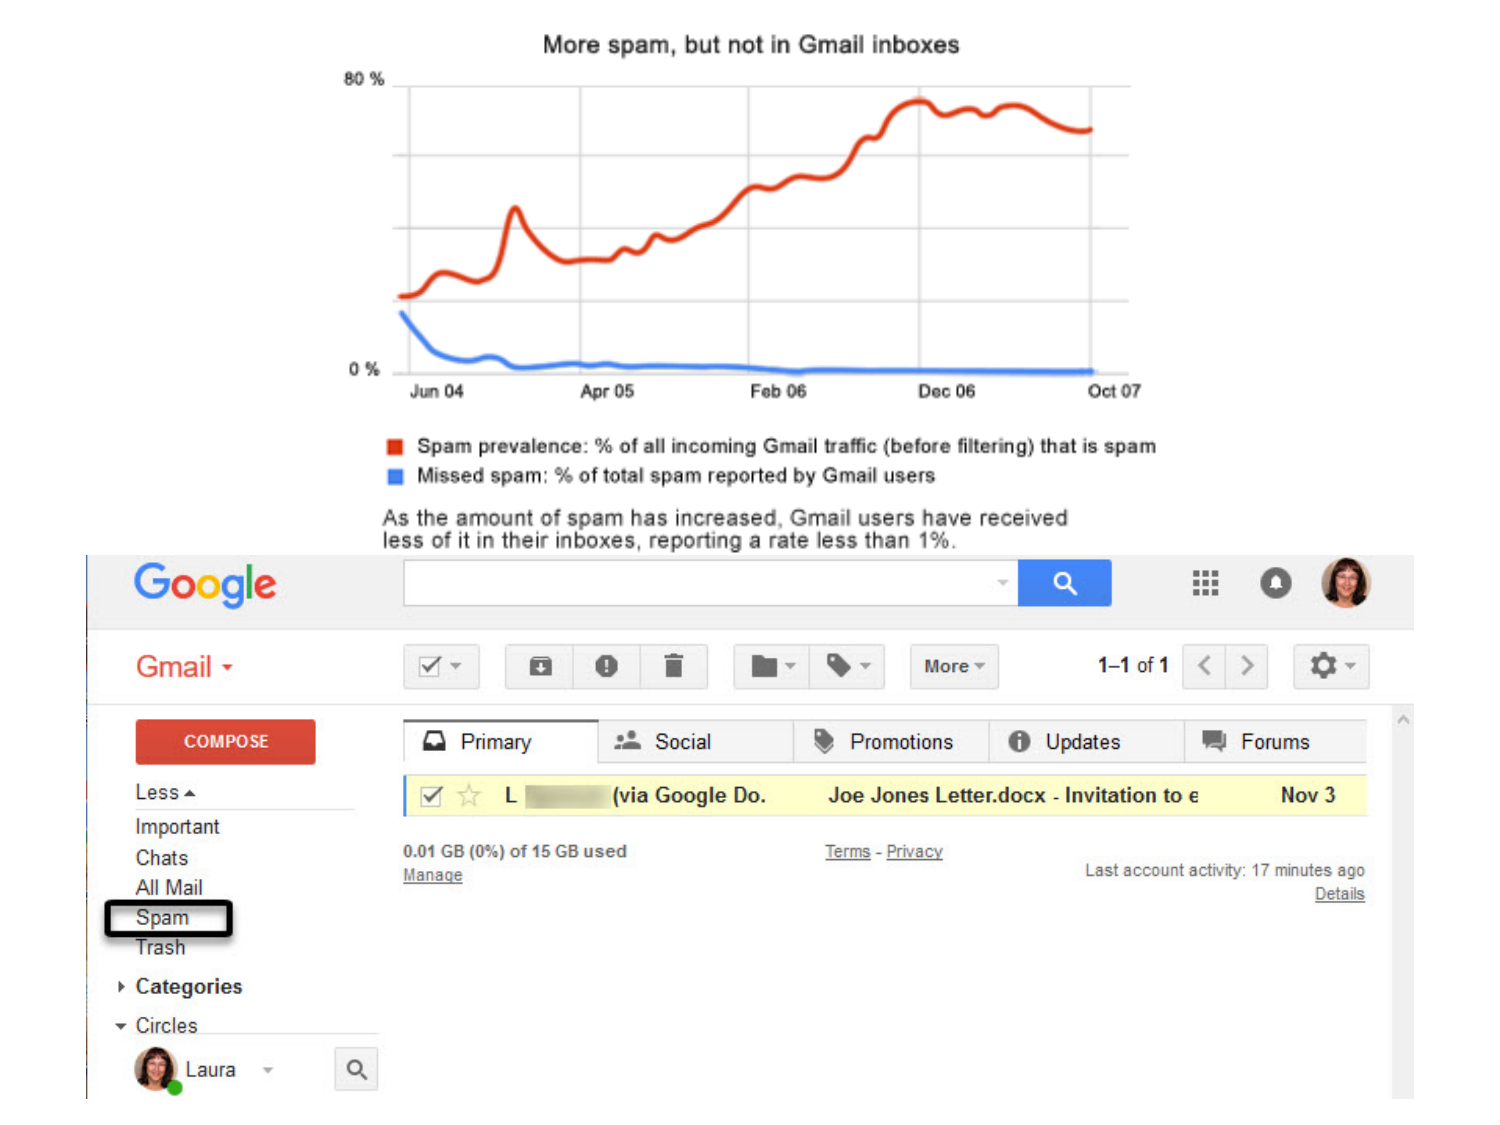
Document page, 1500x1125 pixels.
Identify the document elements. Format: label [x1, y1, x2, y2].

picture [86, 21, 1414, 1099]
